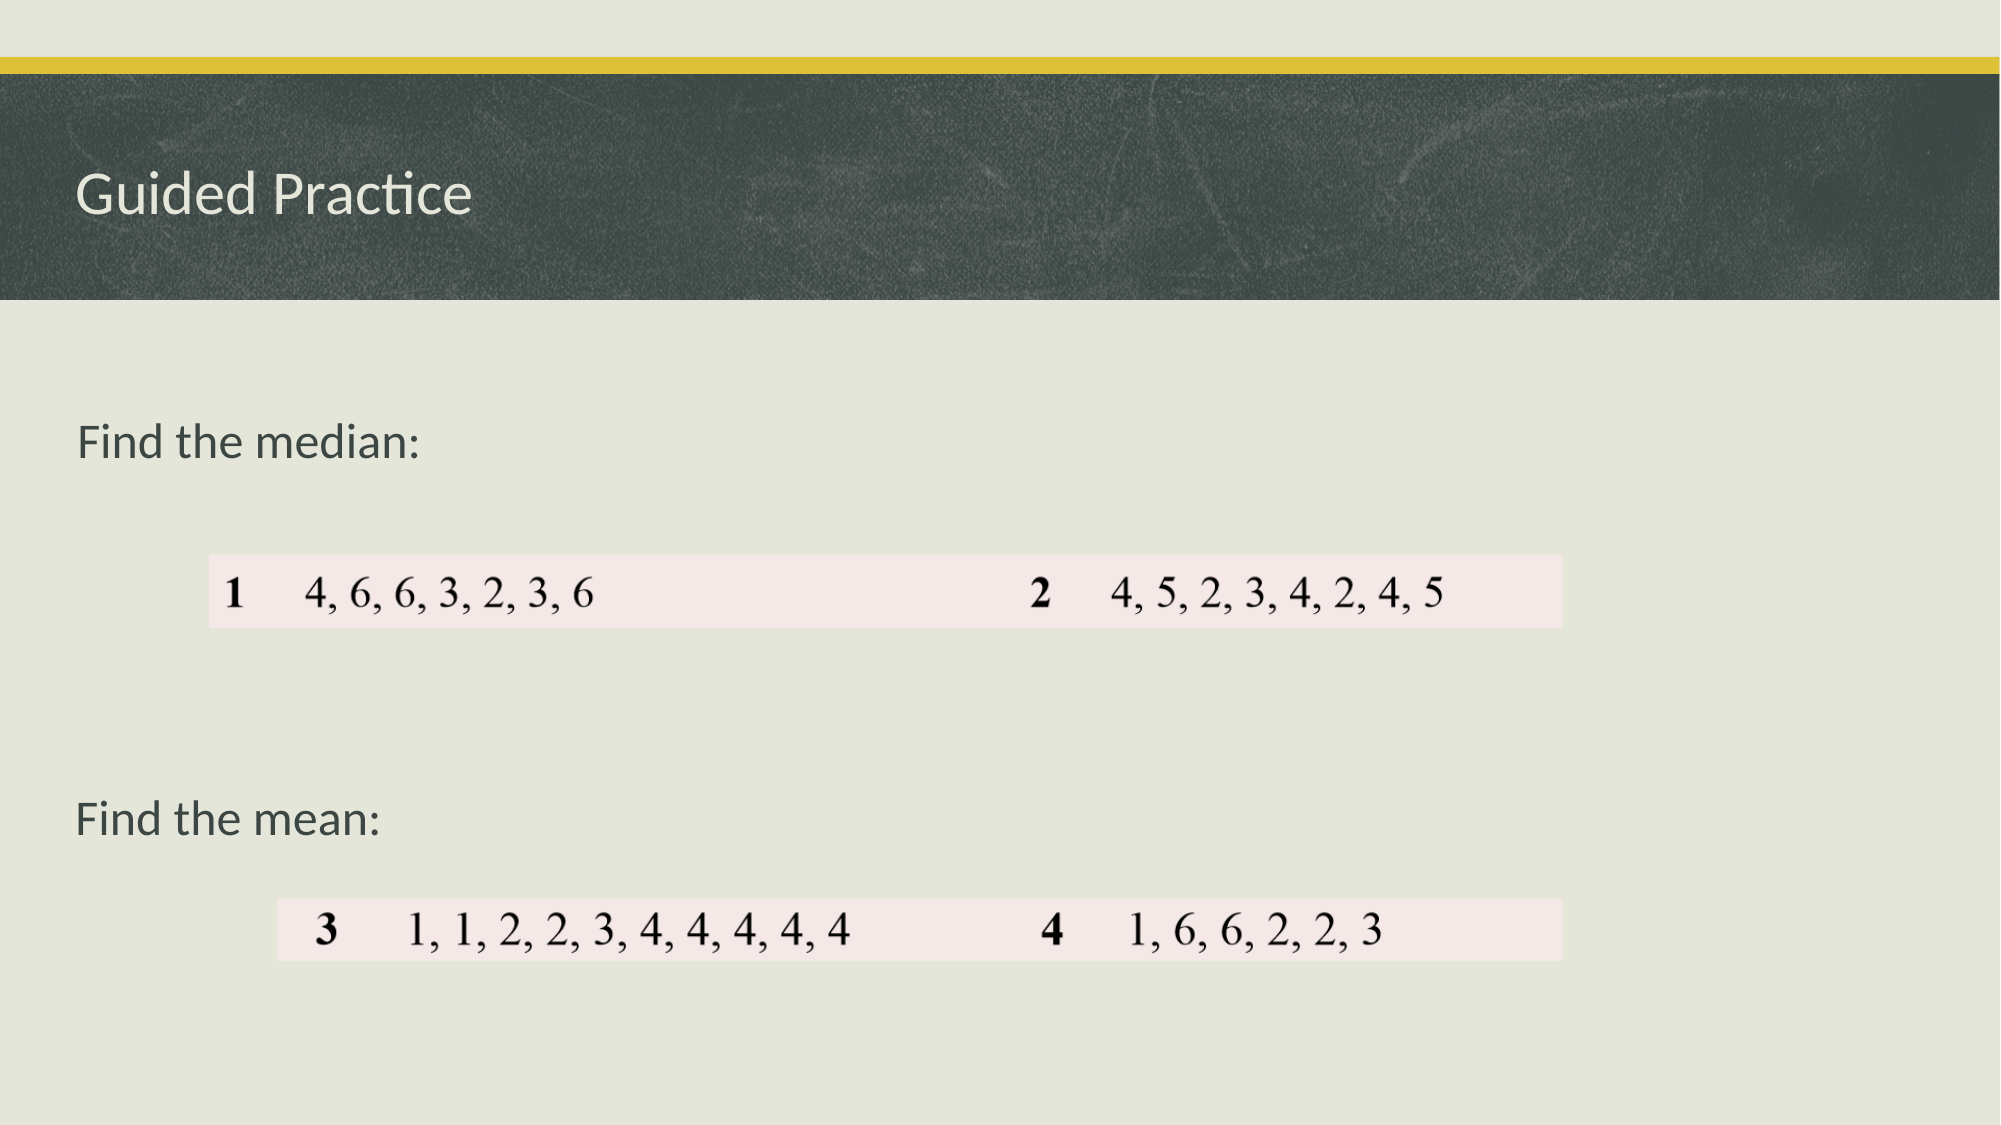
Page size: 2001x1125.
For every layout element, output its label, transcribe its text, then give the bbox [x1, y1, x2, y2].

title Guided Practice [60, 132, 1711, 253]
text_box Find the median: [62, 401, 530, 476]
picture [0, 74, 2000, 300]
picture [208, 555, 1563, 628]
picture [277, 899, 1563, 961]
text_box Find the mean: [60, 777, 528, 853]
